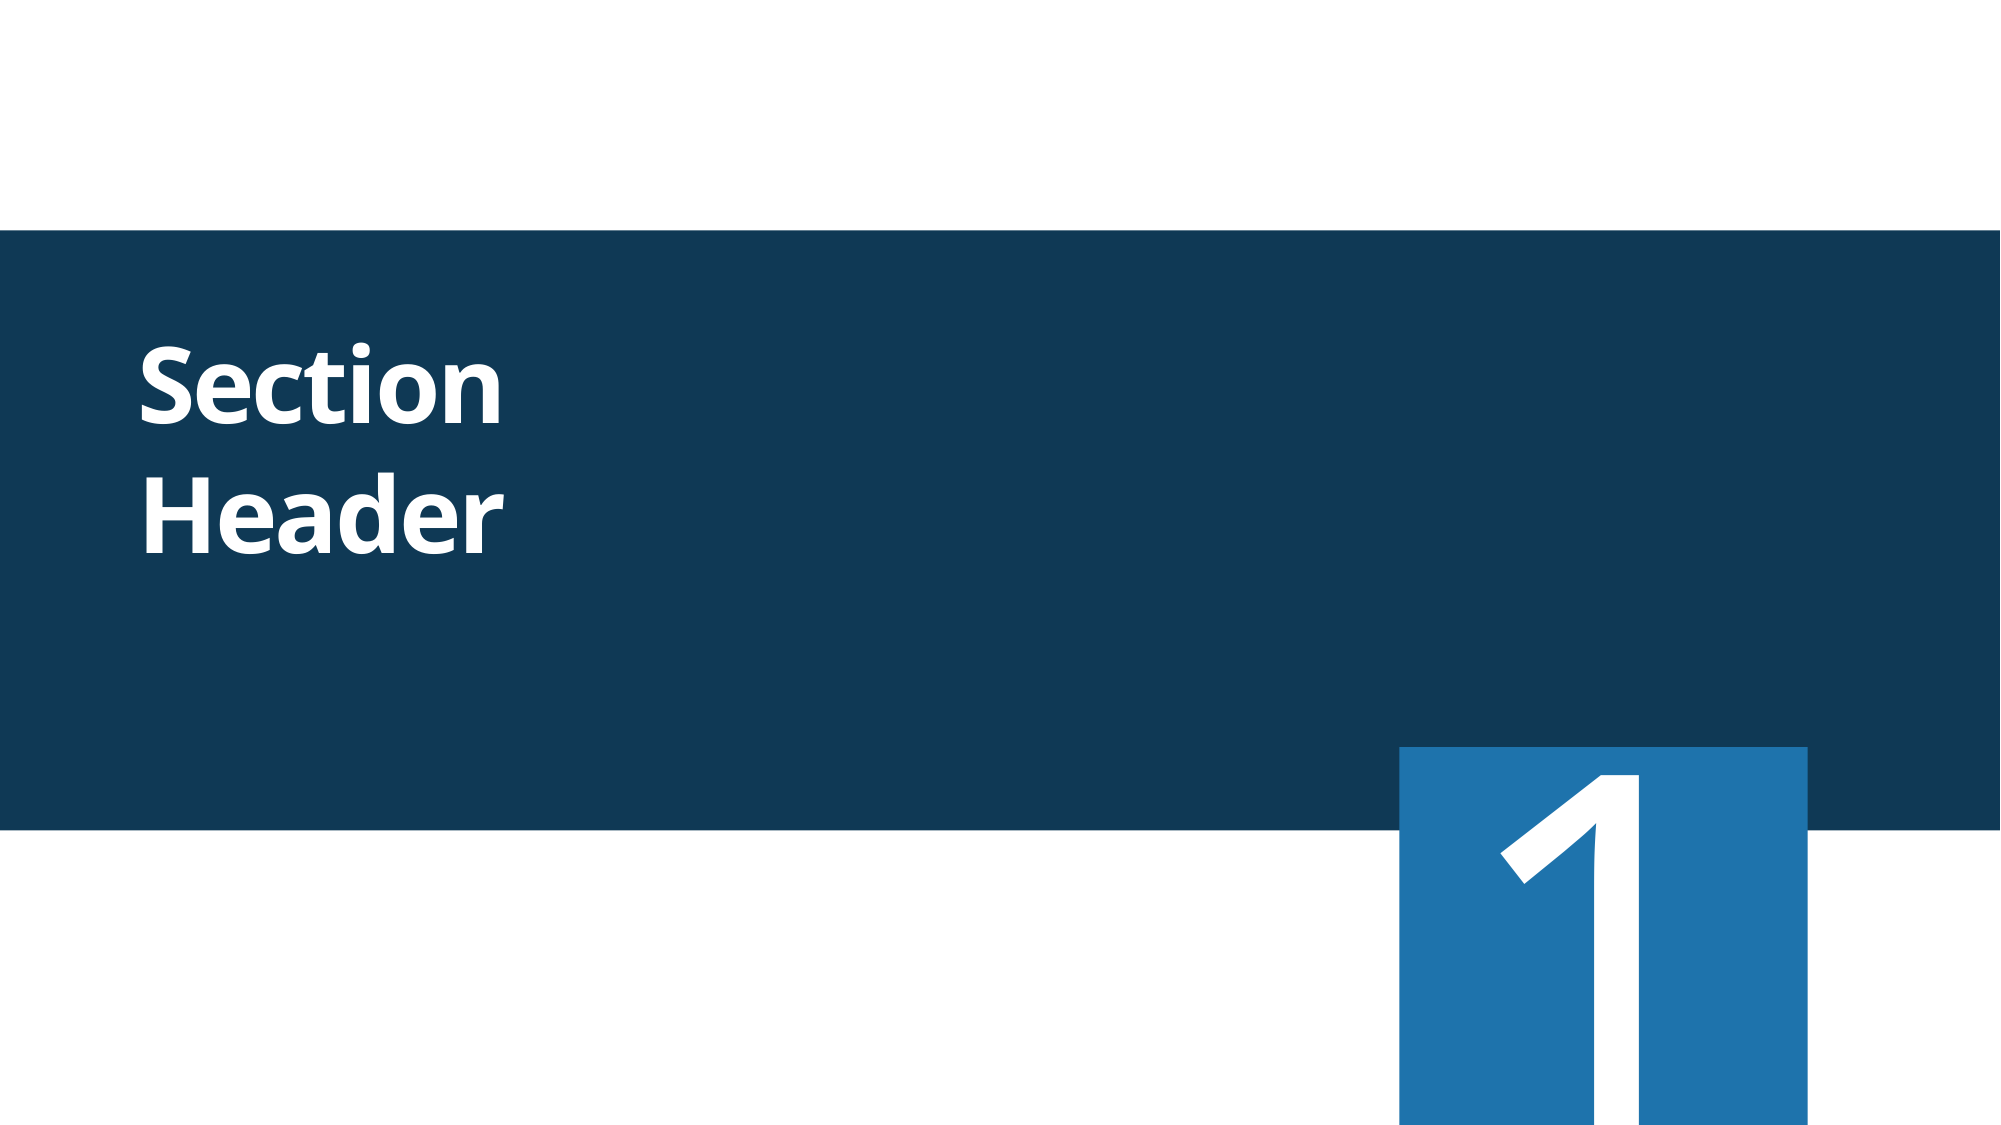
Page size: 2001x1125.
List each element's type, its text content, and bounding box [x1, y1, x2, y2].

list 1 [1399, 747, 1808, 1125]
title Section Header [137, 312, 1431, 591]
